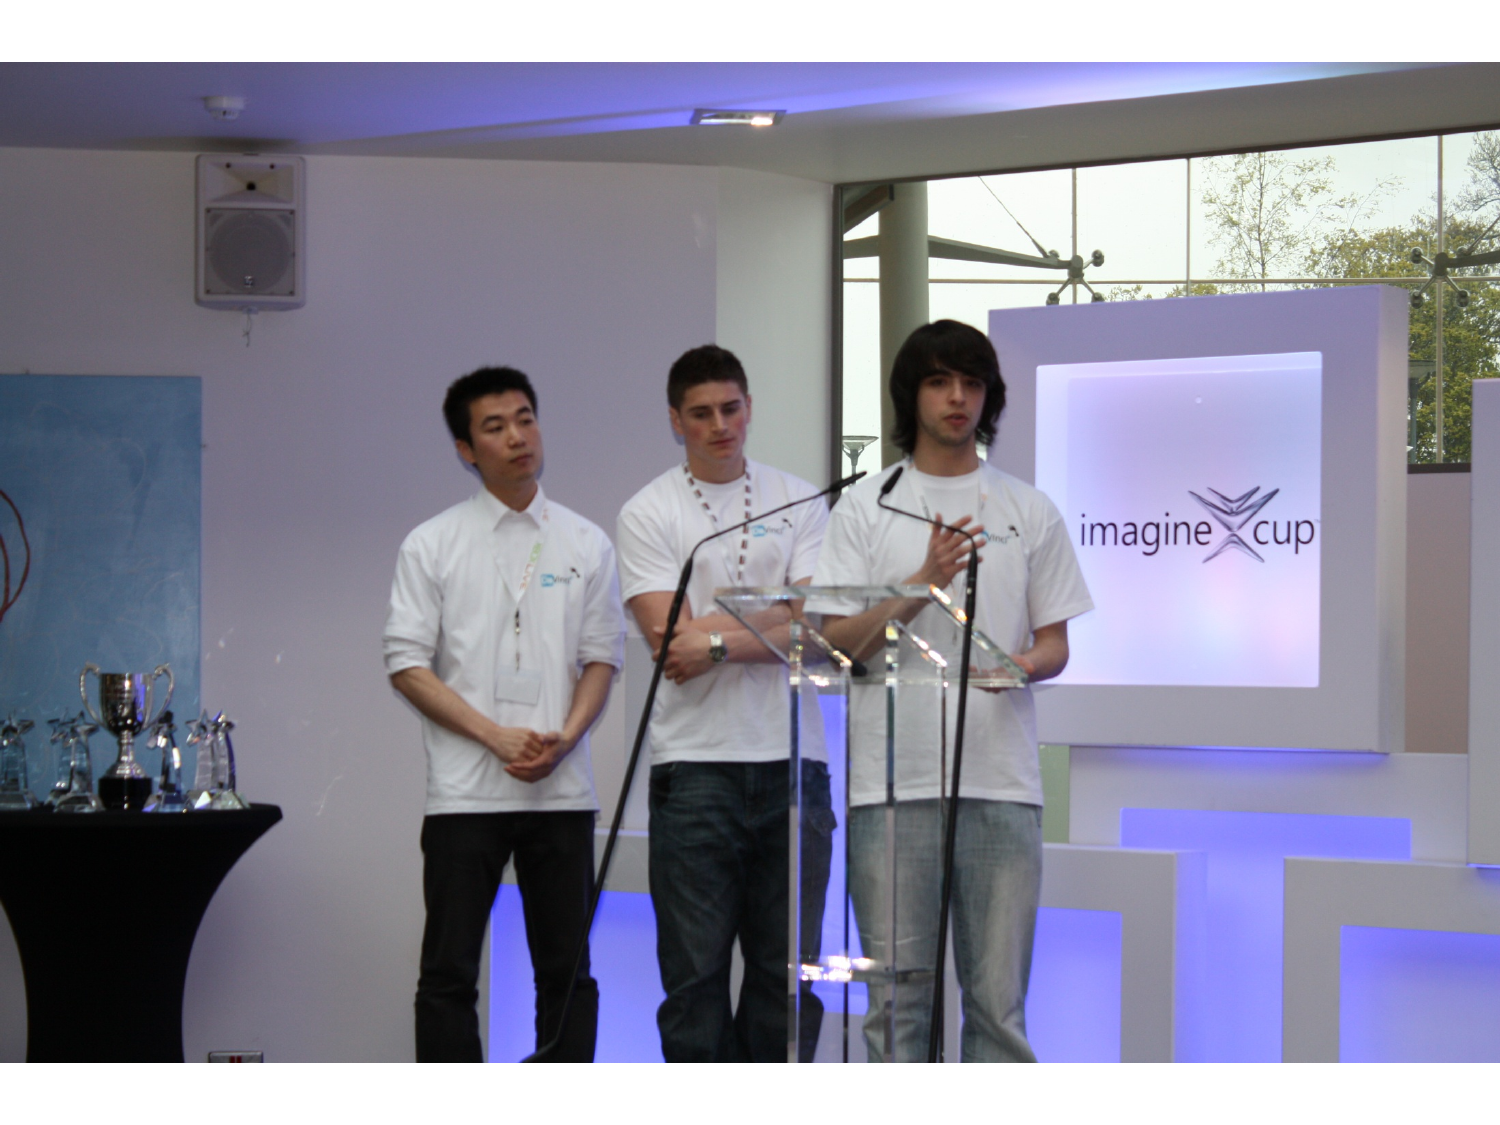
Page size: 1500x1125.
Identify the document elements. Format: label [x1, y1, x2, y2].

picture [0, 61, 1500, 1063]
